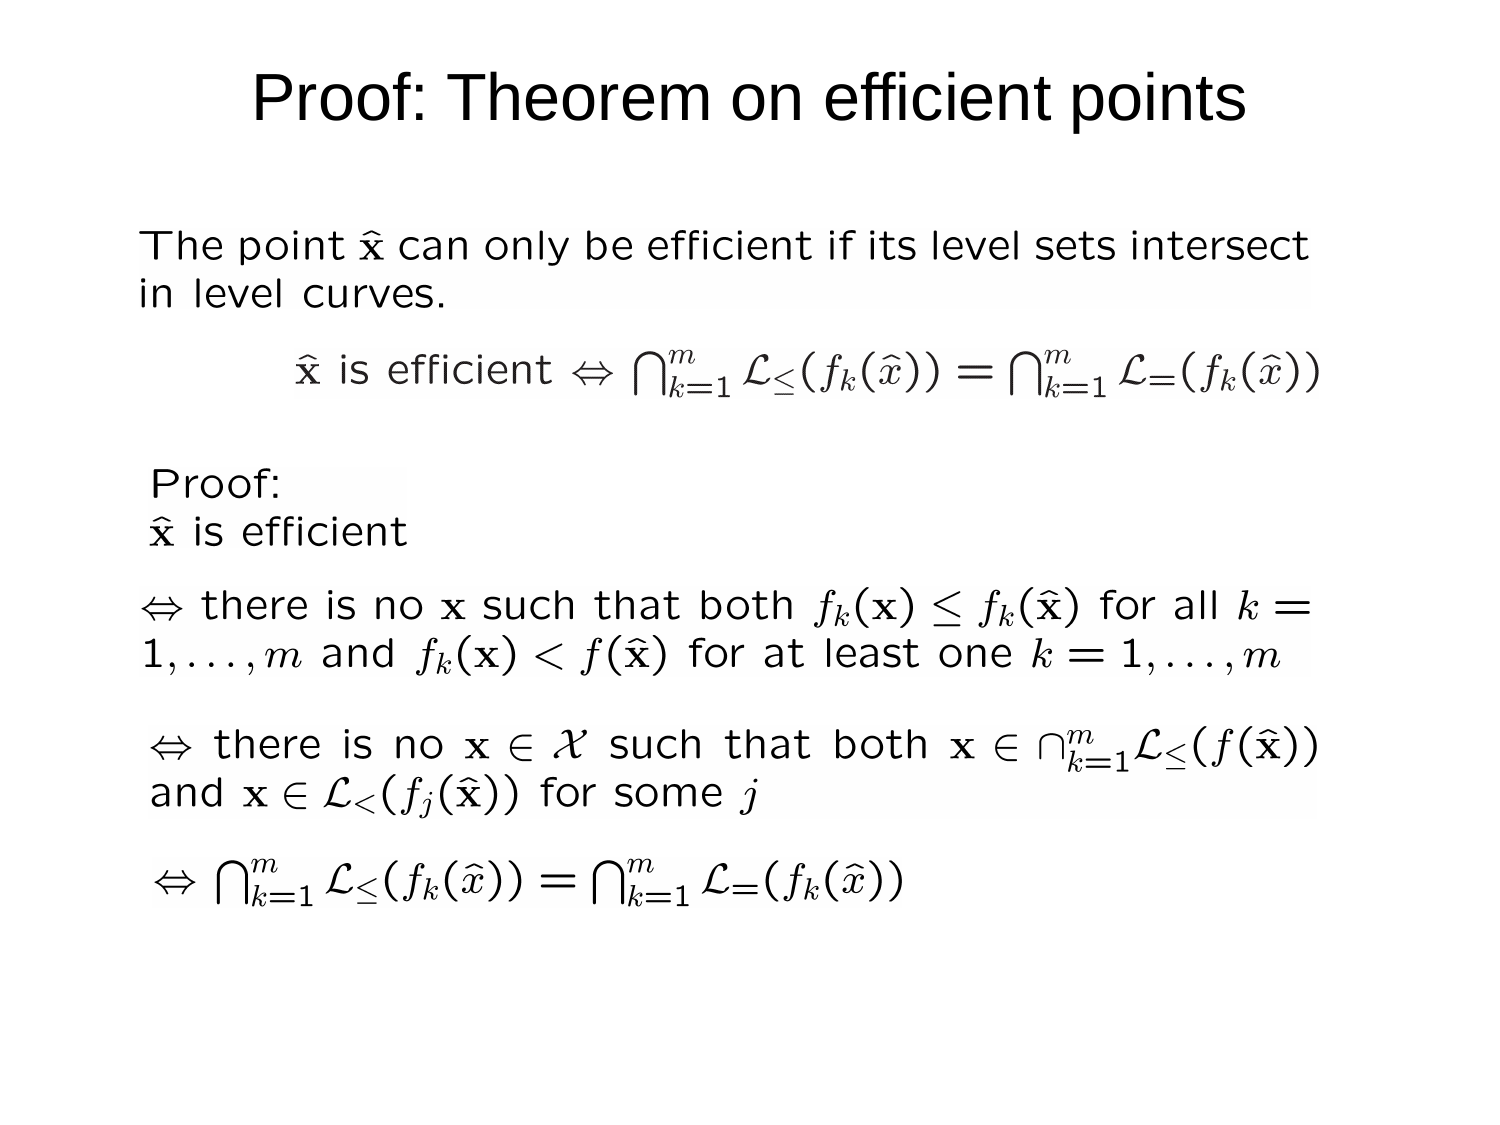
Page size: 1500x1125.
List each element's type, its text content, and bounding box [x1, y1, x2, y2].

picture [294, 348, 1319, 399]
picture [151, 857, 902, 909]
picture [148, 467, 407, 548]
picture [139, 228, 1311, 310]
picture [139, 586, 1311, 677]
picture [148, 725, 1317, 819]
title Proof: Theorem on efficient points [0, 0, 1500, 188]
